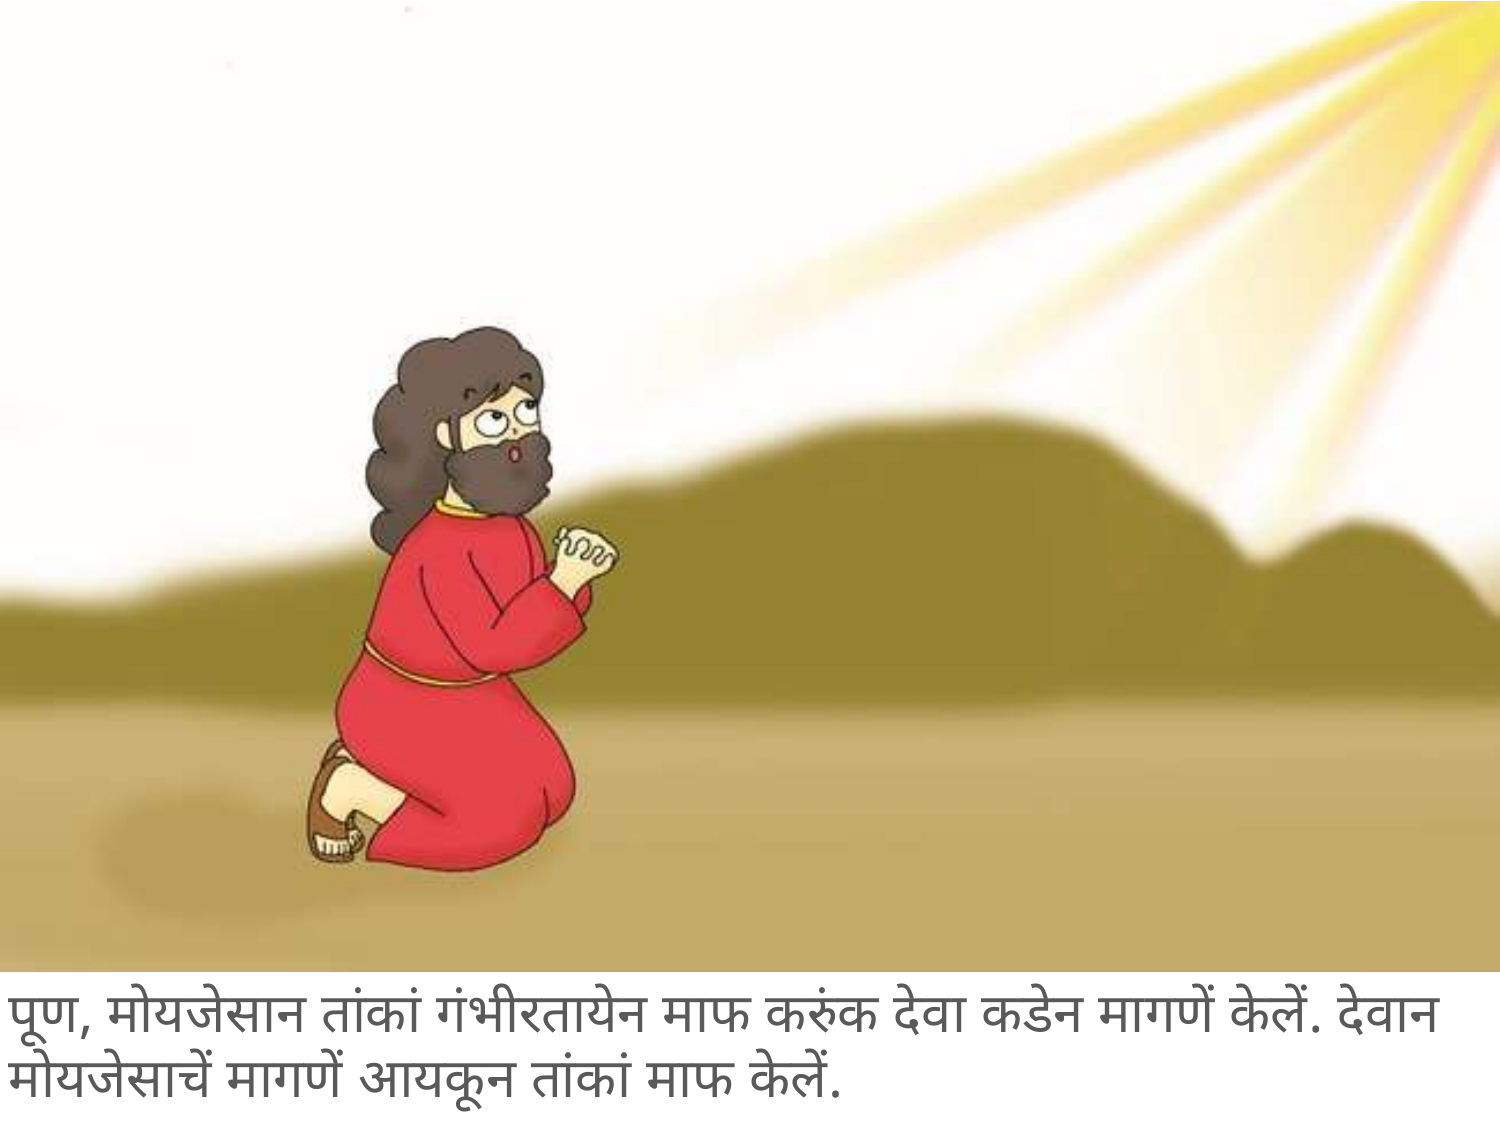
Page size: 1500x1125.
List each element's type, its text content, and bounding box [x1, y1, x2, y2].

picture [0, 0, 1500, 972]
text_box पूण, मोयजेसान तांकां गंभीरतायेन माफ करुंक देवा कडेन मागणें केलें. देवान मोयजेसाचें मागणें आयकून तांकां माफ केलें. [0, 979, 1500, 1116]
